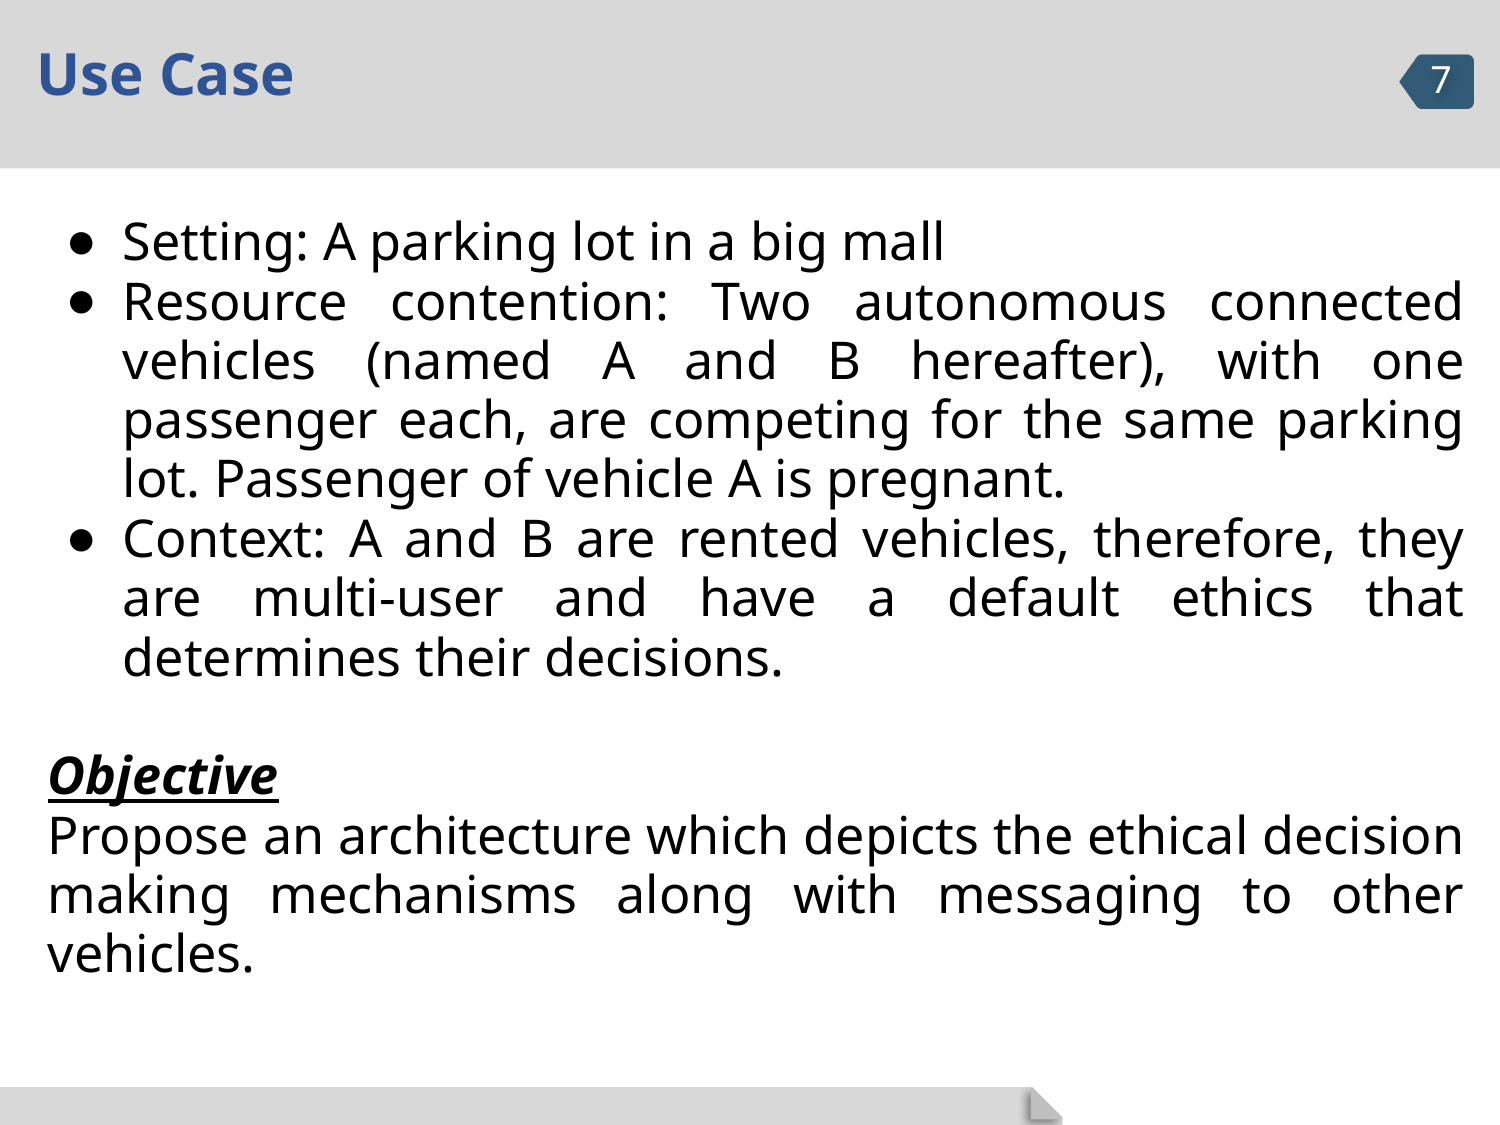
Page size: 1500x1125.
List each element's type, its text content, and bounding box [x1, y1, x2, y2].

title Use Case [21, 29, 1351, 95]
picture [1400, 55, 1474, 109]
list Setting: A parking lot in a big mall Resource contention: Two autonomous connected vehicles (named A and B hereafter), with one passenger each, are competing for the same parking lot. Passenger of vehicle A is pregnant. Context: A and B are rented vehicles, therefore, they are multi-user and have a default ethics that determines their decisions. Objective Propose an architecture which depicts the ethical decision making mechanisms along with messaging to other vehicles. [32, 198, 1481, 1083]
